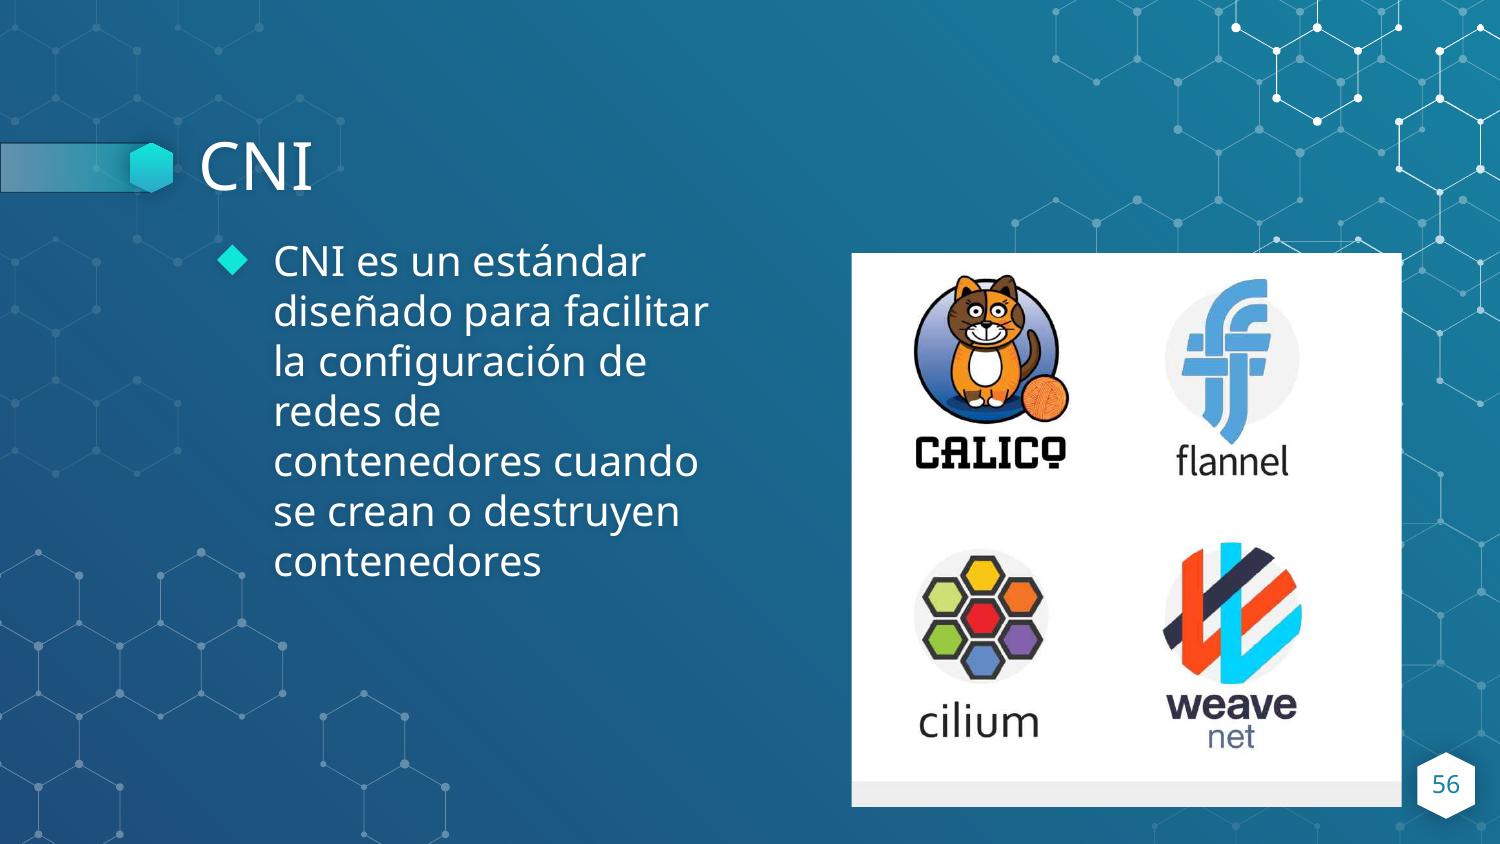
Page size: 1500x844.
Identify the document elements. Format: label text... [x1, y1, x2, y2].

slide_number 56 [1417, 752, 1475, 819]
list CNI es un estándar diseñado para facilitar la configuración de redes de contenedores cuando se crean o destruyen contenedores [198, 234, 714, 771]
picture [851, 253, 1402, 808]
title CNI [198, 140, 1302, 198]
